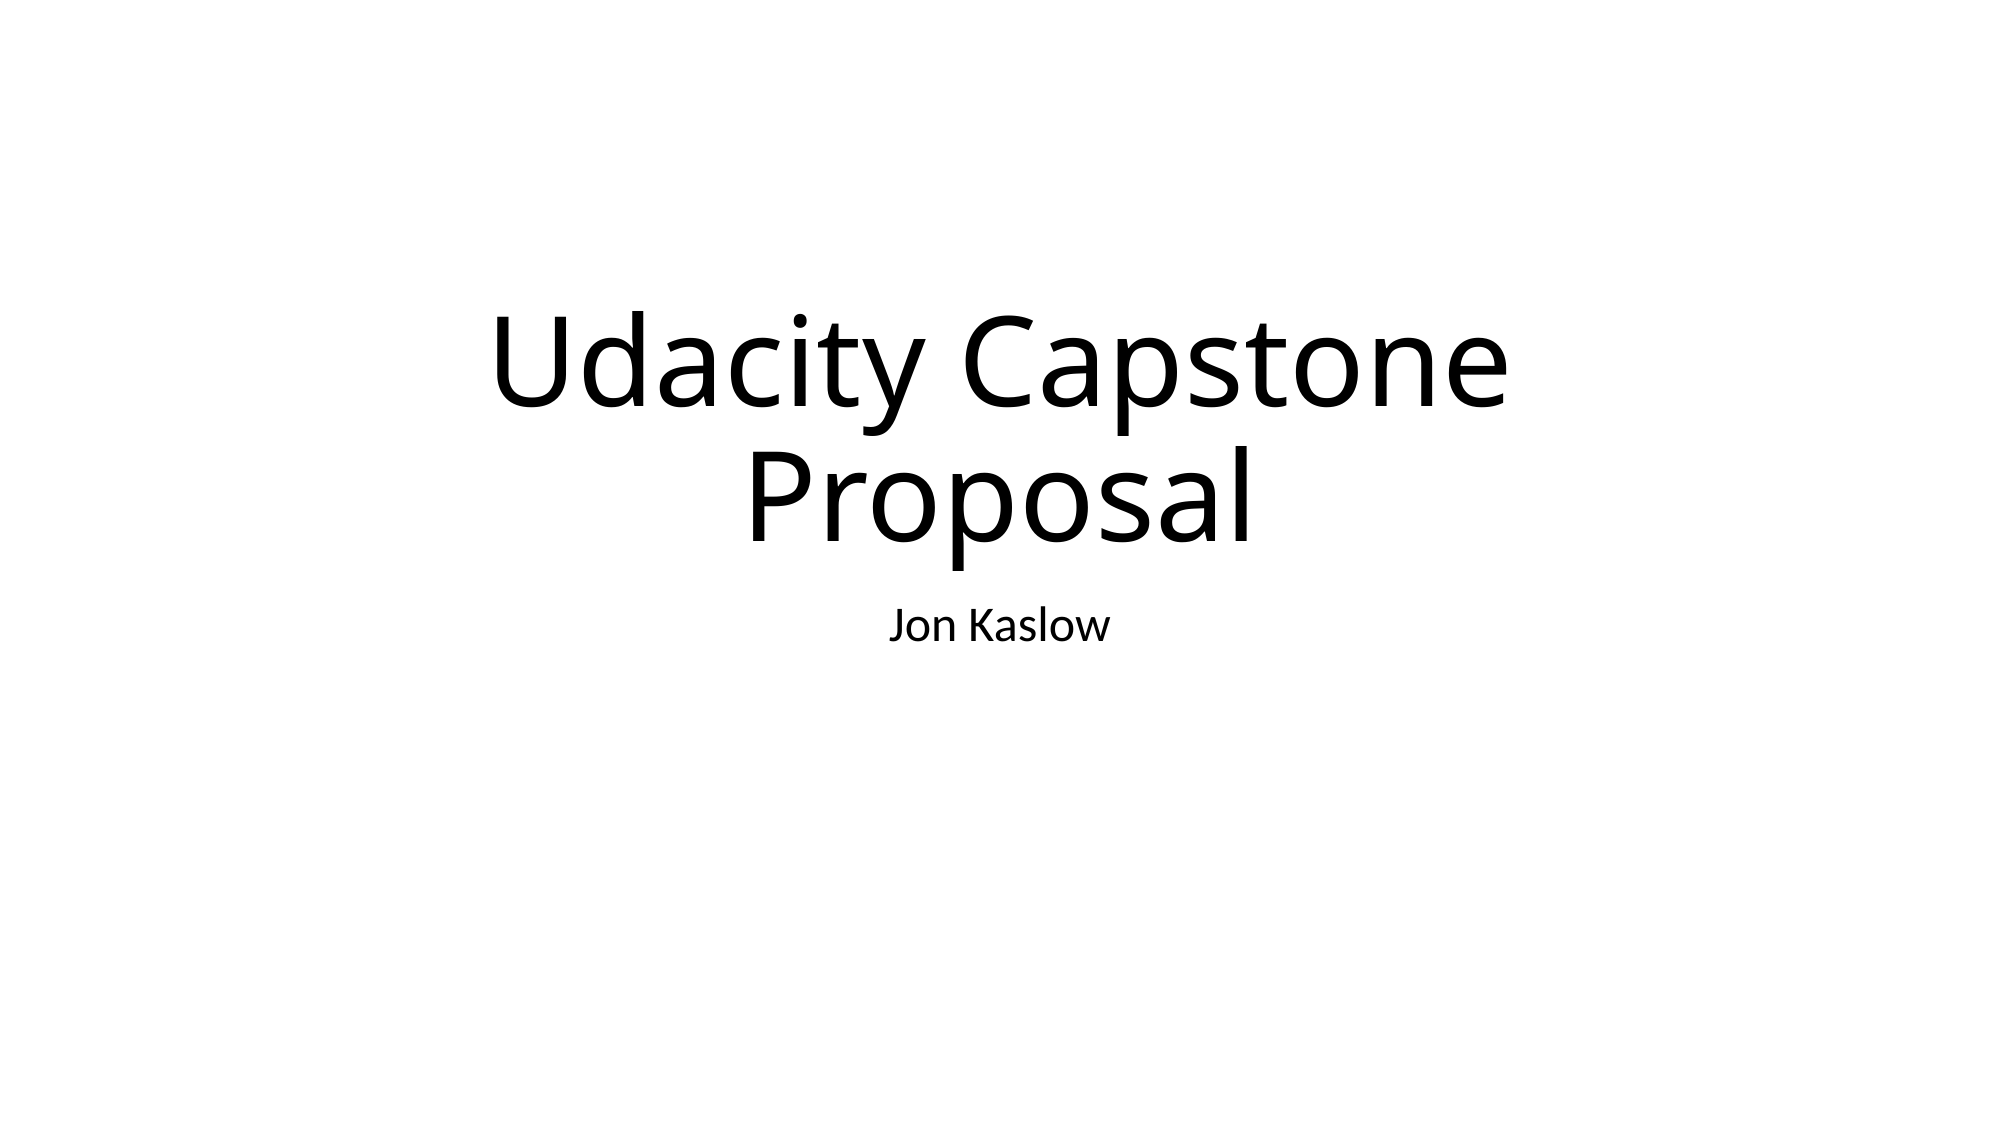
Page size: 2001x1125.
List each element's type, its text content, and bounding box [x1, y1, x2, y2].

title Udacity Capstone Proposal [249, 184, 1750, 576]
subtitle Jon Kaslow [249, 590, 1750, 863]
